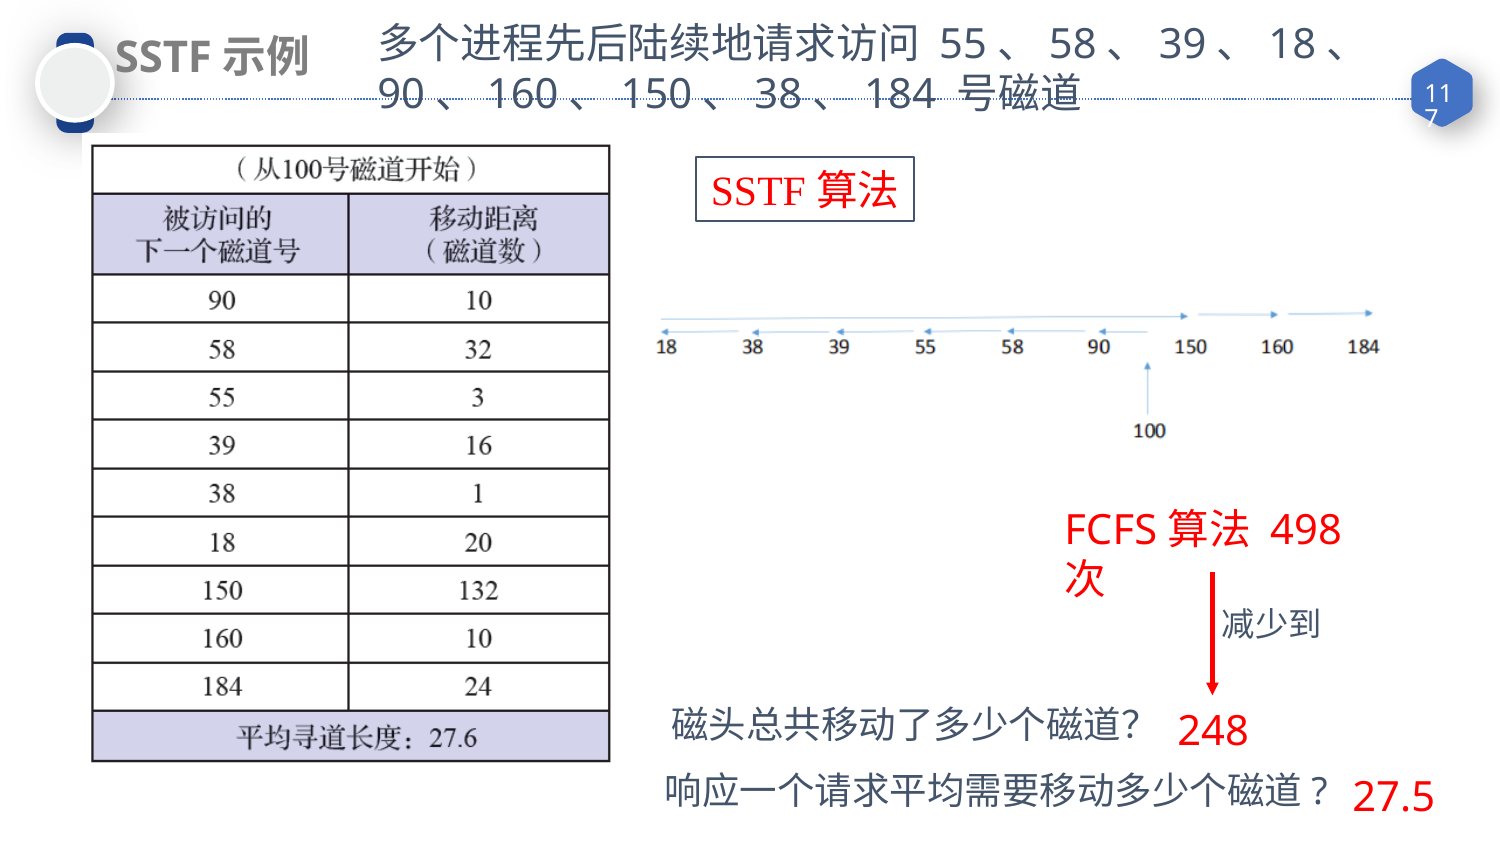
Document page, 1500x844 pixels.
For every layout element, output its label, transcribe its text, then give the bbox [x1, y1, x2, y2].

text_box SSTF示例 [99, 21, 362, 90]
picture [639, 284, 1411, 448]
text_box 磁头总共移动了多少个磁道？ [624, 698, 1162, 749]
text_box 减少到 [1207, 595, 1212, 651]
text_box 减少到 [1213, 595, 1337, 651]
picture [82, 133, 621, 774]
text_box SSTF算法 [696, 156, 915, 222]
text_box 响应一个请求平均需要移动多少个磁道? [649, 759, 1400, 820]
text_box 27.5 [1337, 762, 1500, 828]
text_box FCFS算法 498 次 [1049, 495, 1400, 610]
text_box 多个进程先后陆续地请求访问 55、58、39、18、90、160、150、38、184 号磁道 [362, 9, 1387, 125]
text_box 248 [1162, 696, 1500, 762]
